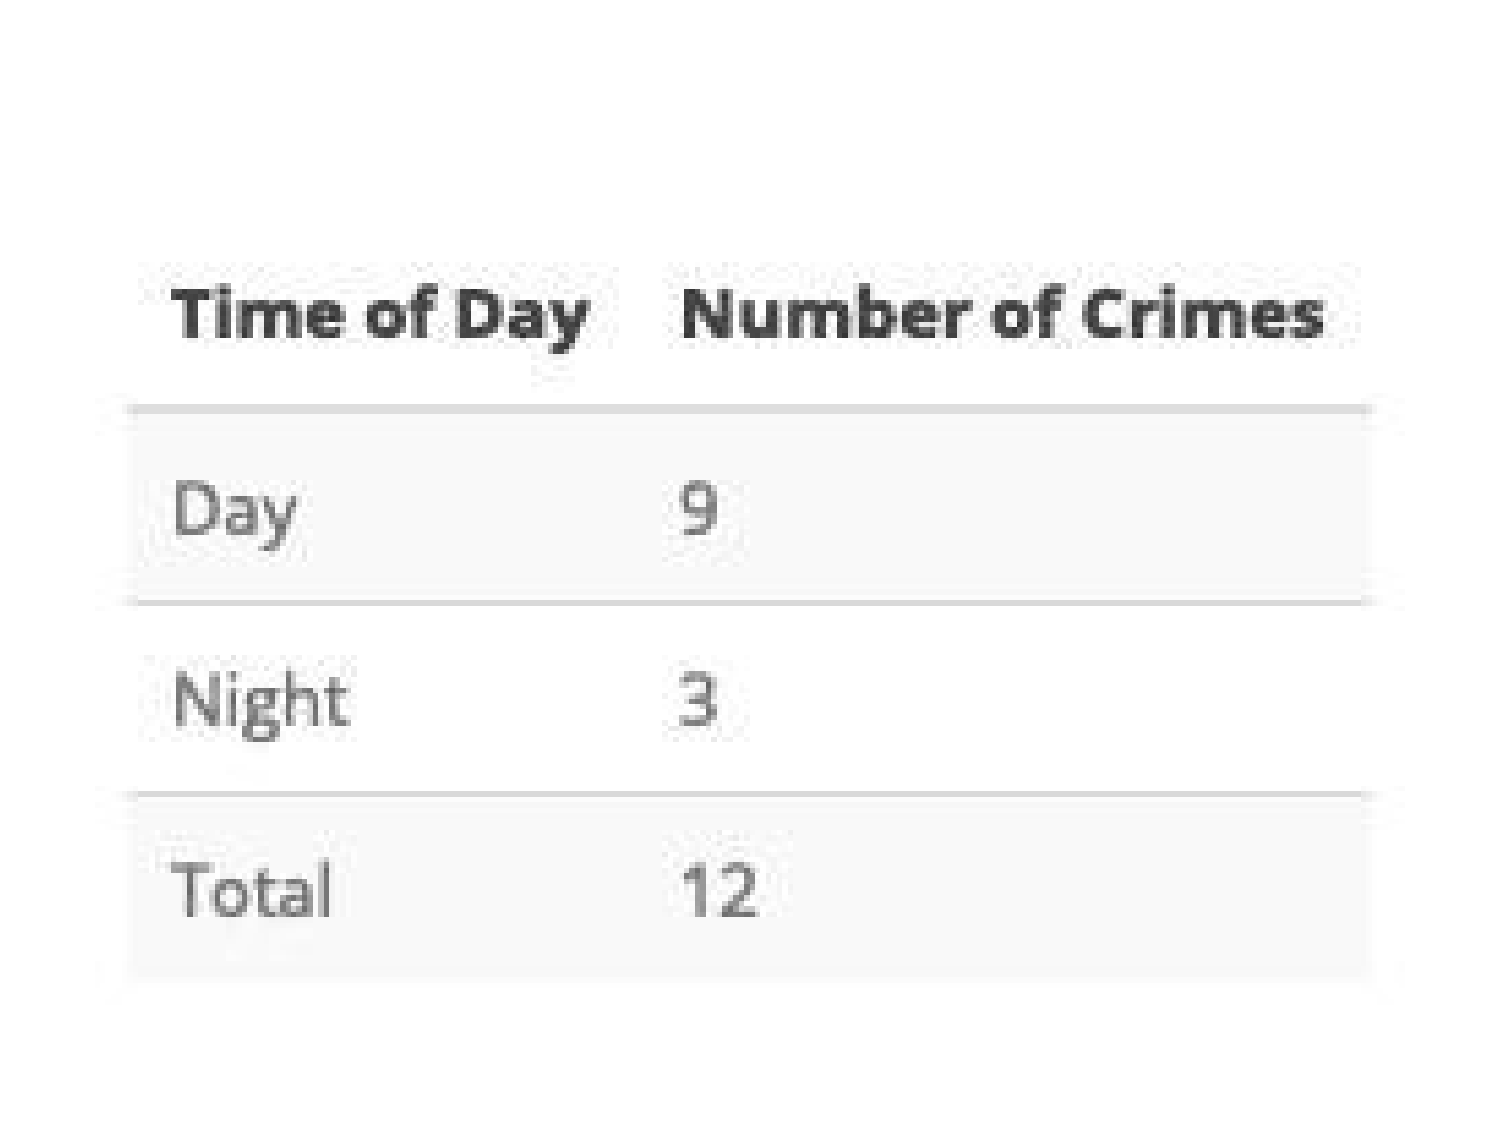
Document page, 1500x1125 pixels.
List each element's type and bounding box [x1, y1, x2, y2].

picture [95, 262, 1405, 1005]
